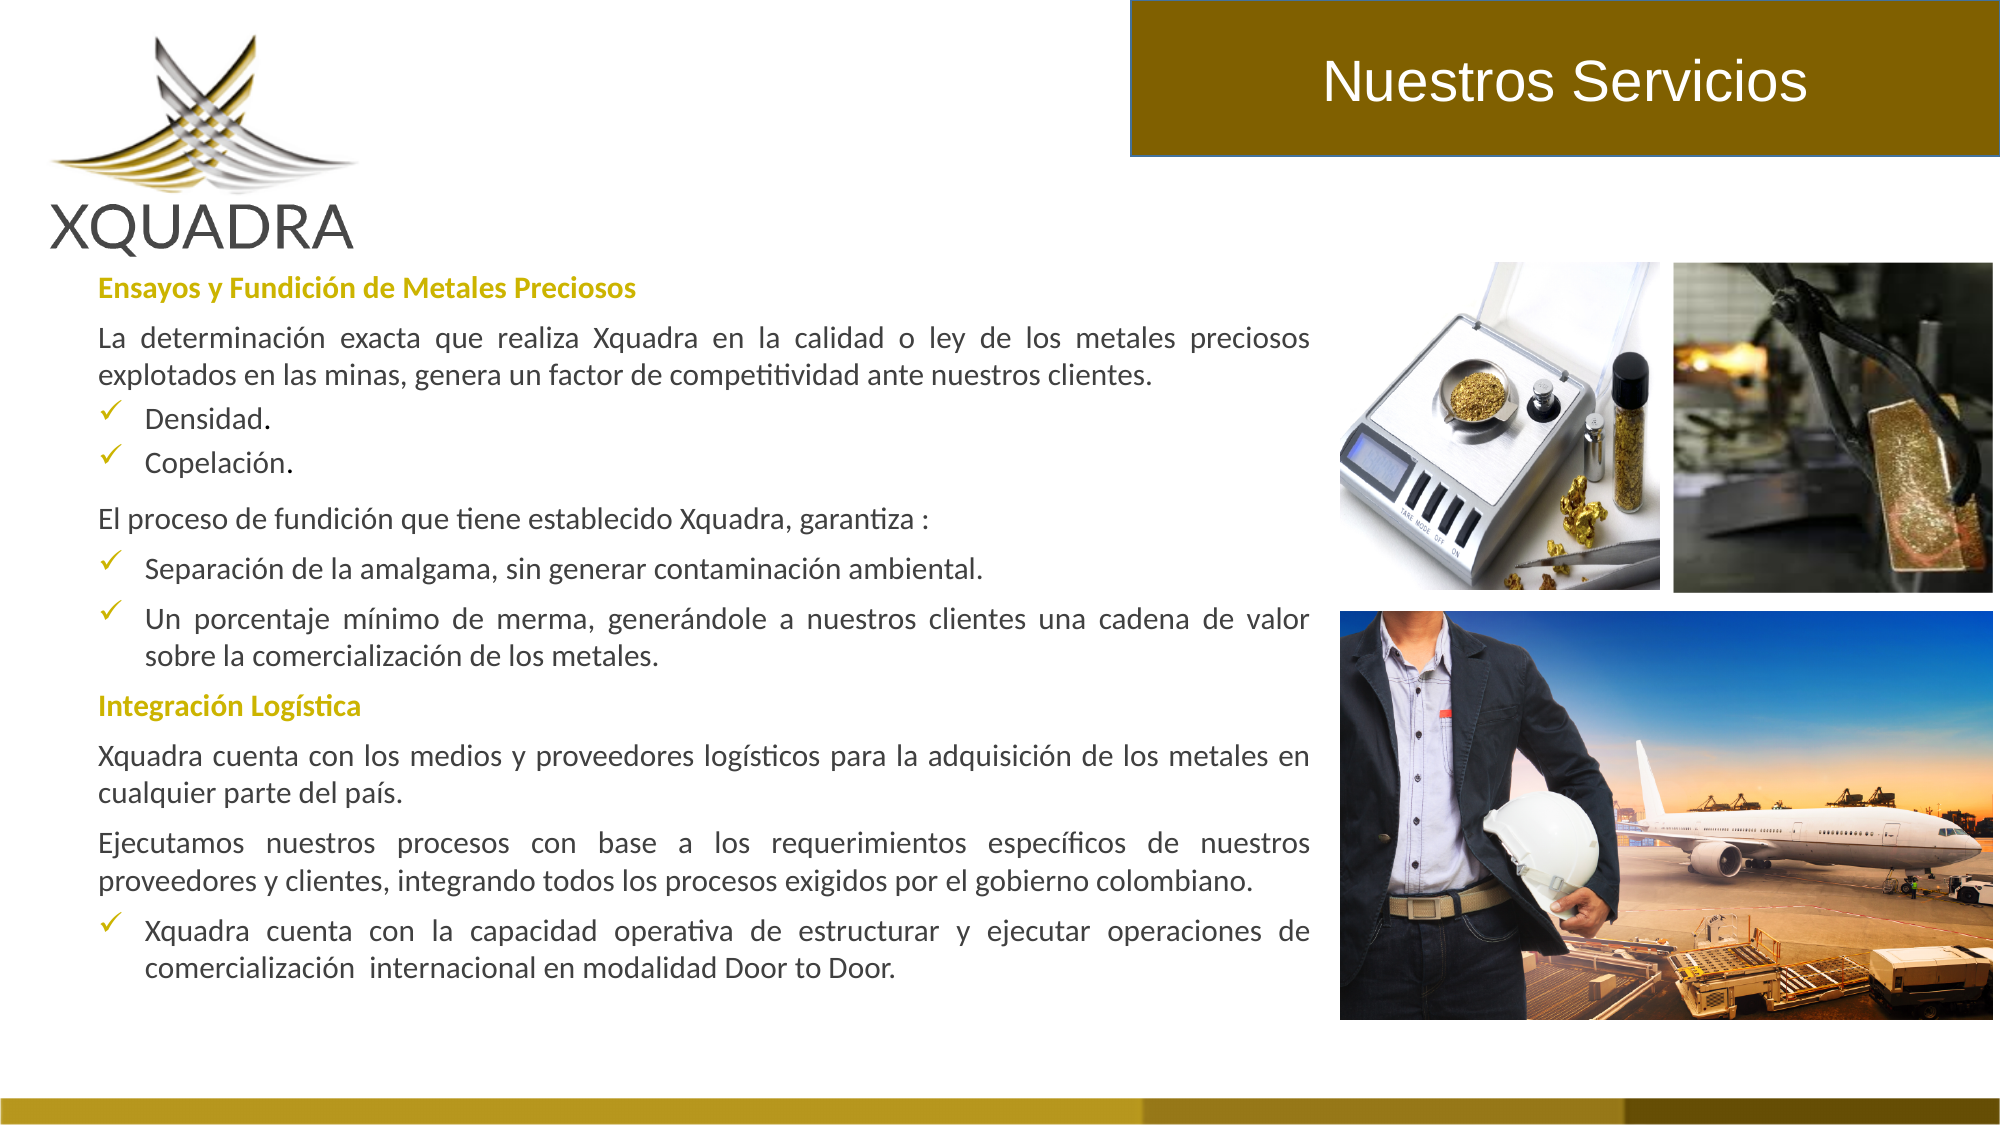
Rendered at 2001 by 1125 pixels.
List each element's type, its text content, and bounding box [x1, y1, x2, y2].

text_box Ensayos y Fundición de Metales Preciosos La determinación exacta que realiza Xquadra en la calidad o ley de los metales preciosos explotados en las minas, genera un factor de competitividad ante nuestros clientes. Densidad. Copelación. El proceso de fundición que tiene establecido Xquadra, garantiza : Separación de la amalgama, sin generar contaminación ambiental. Un porcentaje mínimo de merma, generándole a nuestros clientes una cadena de valor sobre la comercialización de los metales. Integración Logística Xquadra cuenta con los medios y proveedores logísticos para la adquisición de los metales en cualquier parte del país. Ejecutamos nuestros procesos con base a los requerimientos específicos de nuestros proveedores y clientes, integrando todos los procesos exigidos por el gobierno colombiano. Xquadra cuenta con la capacidad operativa de estructurar y ejecutar operaciones de comercialización internacional en modalidad Door to Door. [83, 259, 986, 993]
picture [1668, 263, 1999, 592]
picture [1340, 262, 1660, 590]
picture [1340, 611, 1993, 1020]
text_box Nuestros Servicios [1130, 0, 2000, 157]
text_box Ensayos y Fundición de Metales Preciosos La determinación exacta que realiza Xquadra en la calidad o ley de los metales preciosos explotados en las minas, genera un factor de competitividad ante nuestros clientes. Densidad. Copelación. El proceso de fundición que tiene establecido Xquadra, garantiza : Separación de la amalgama, sin generar contaminación ambiental. Un porcentaje mínimo de merma, generándole a nuestros clientes una cadena de valor sobre la comercialización de los metales. Integración Logística Xquadra cuenta con los medios y proveedores logísticos para la adquisición de los metales en cualquier parte del país. Ejecutamos nuestros procesos con base a los requerimientos específicos de nuestros proveedores y clientes, integrando todos los procesos exigidos por el gobierno colombiano. Xquadra cuenta con la capacidad operativa de estructurar y ejecutar operaciones de comercialización internacional en modalidad Door to Door. [1014, 259, 1328, 993]
picture [2, 111, 1998, 1125]
picture [49, 204, 354, 257]
picture [46, 30, 360, 197]
